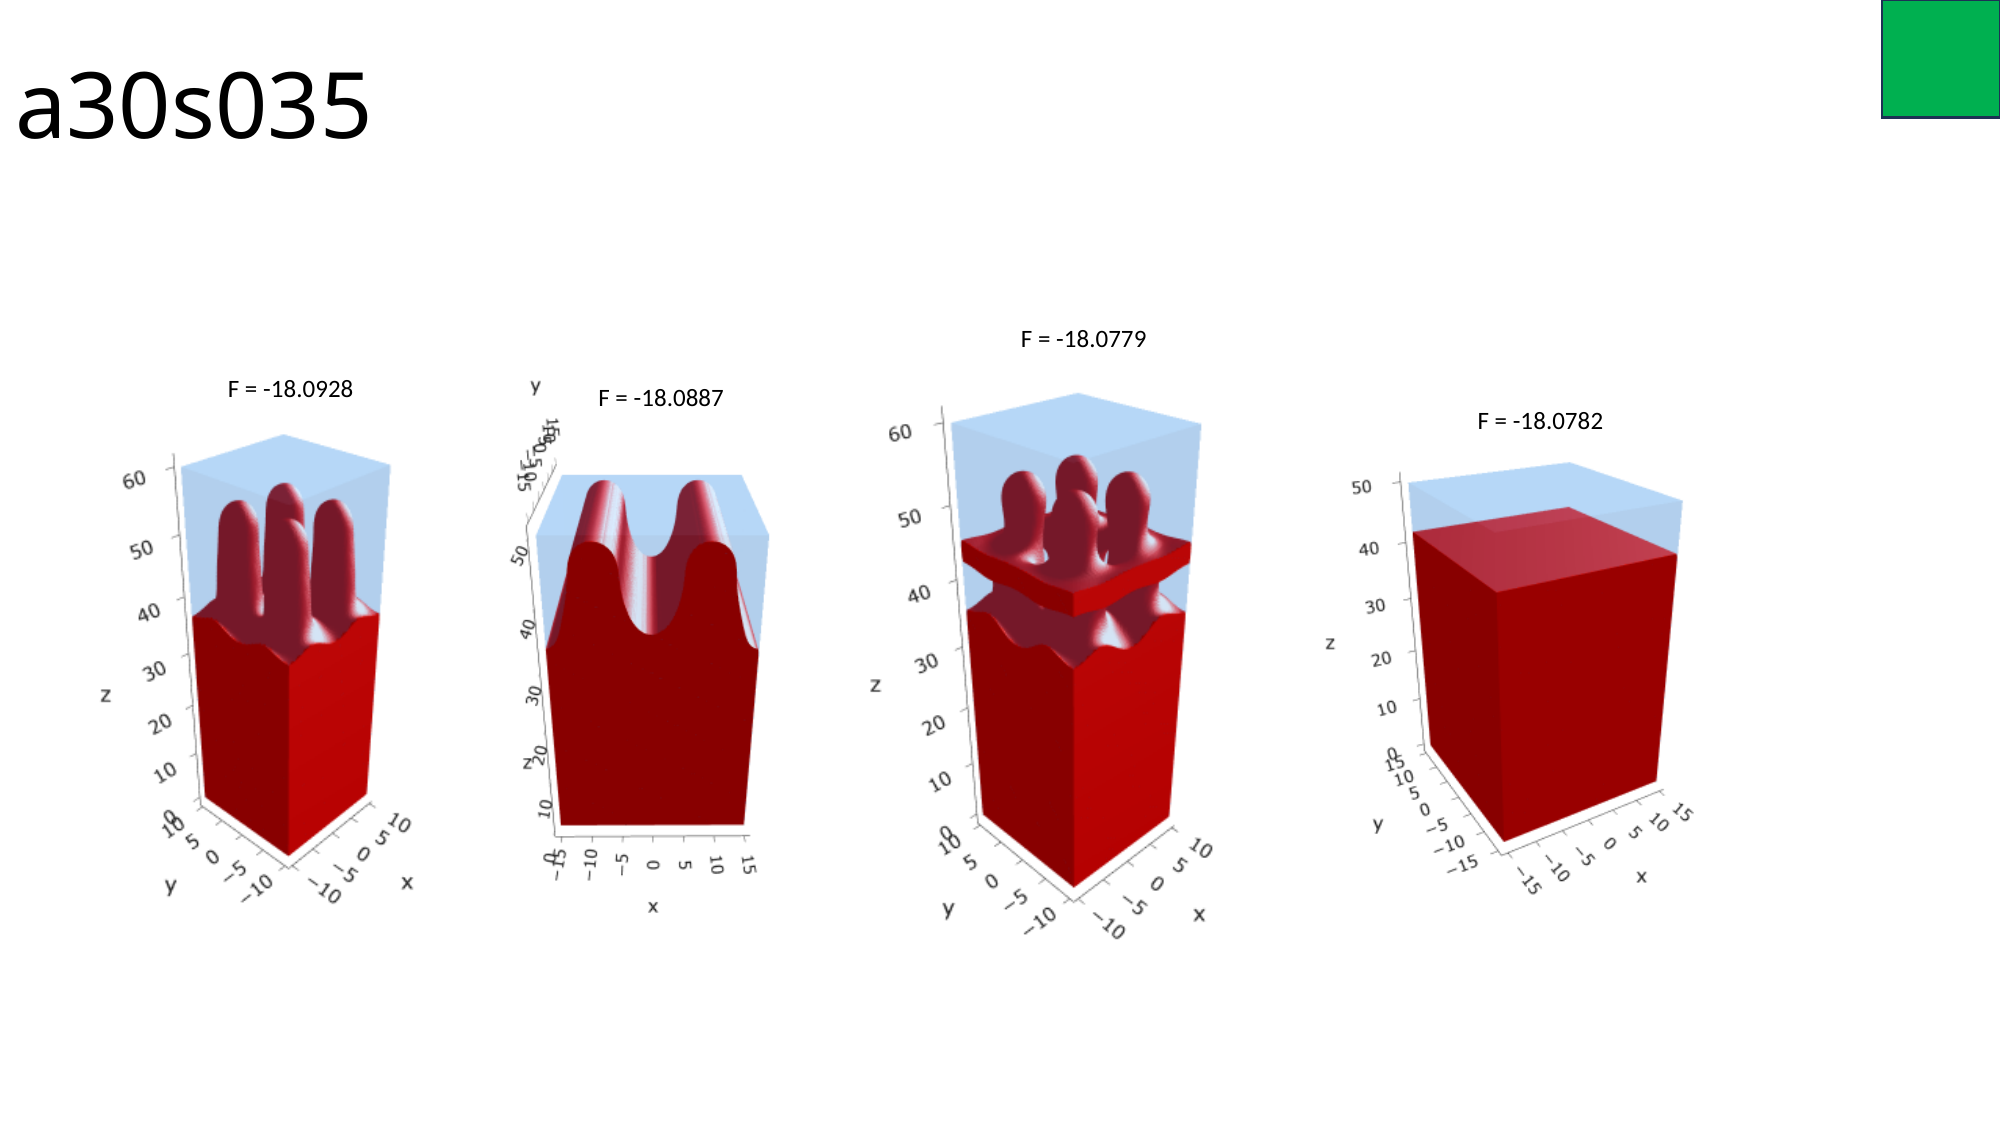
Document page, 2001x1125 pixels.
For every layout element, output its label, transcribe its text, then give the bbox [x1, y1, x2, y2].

text_box [1881, 0, 2000, 119]
picture [92, 419, 429, 912]
picture [487, 377, 776, 917]
picture [1318, 442, 1698, 899]
text_box F = -18.0928 [207, 364, 375, 410]
text_box F = -18.0782 [1456, 396, 1625, 442]
picture [852, 387, 1225, 944]
text_box F = -18.0779 [999, 314, 1168, 360]
title a30s035 [0, 0, 429, 218]
